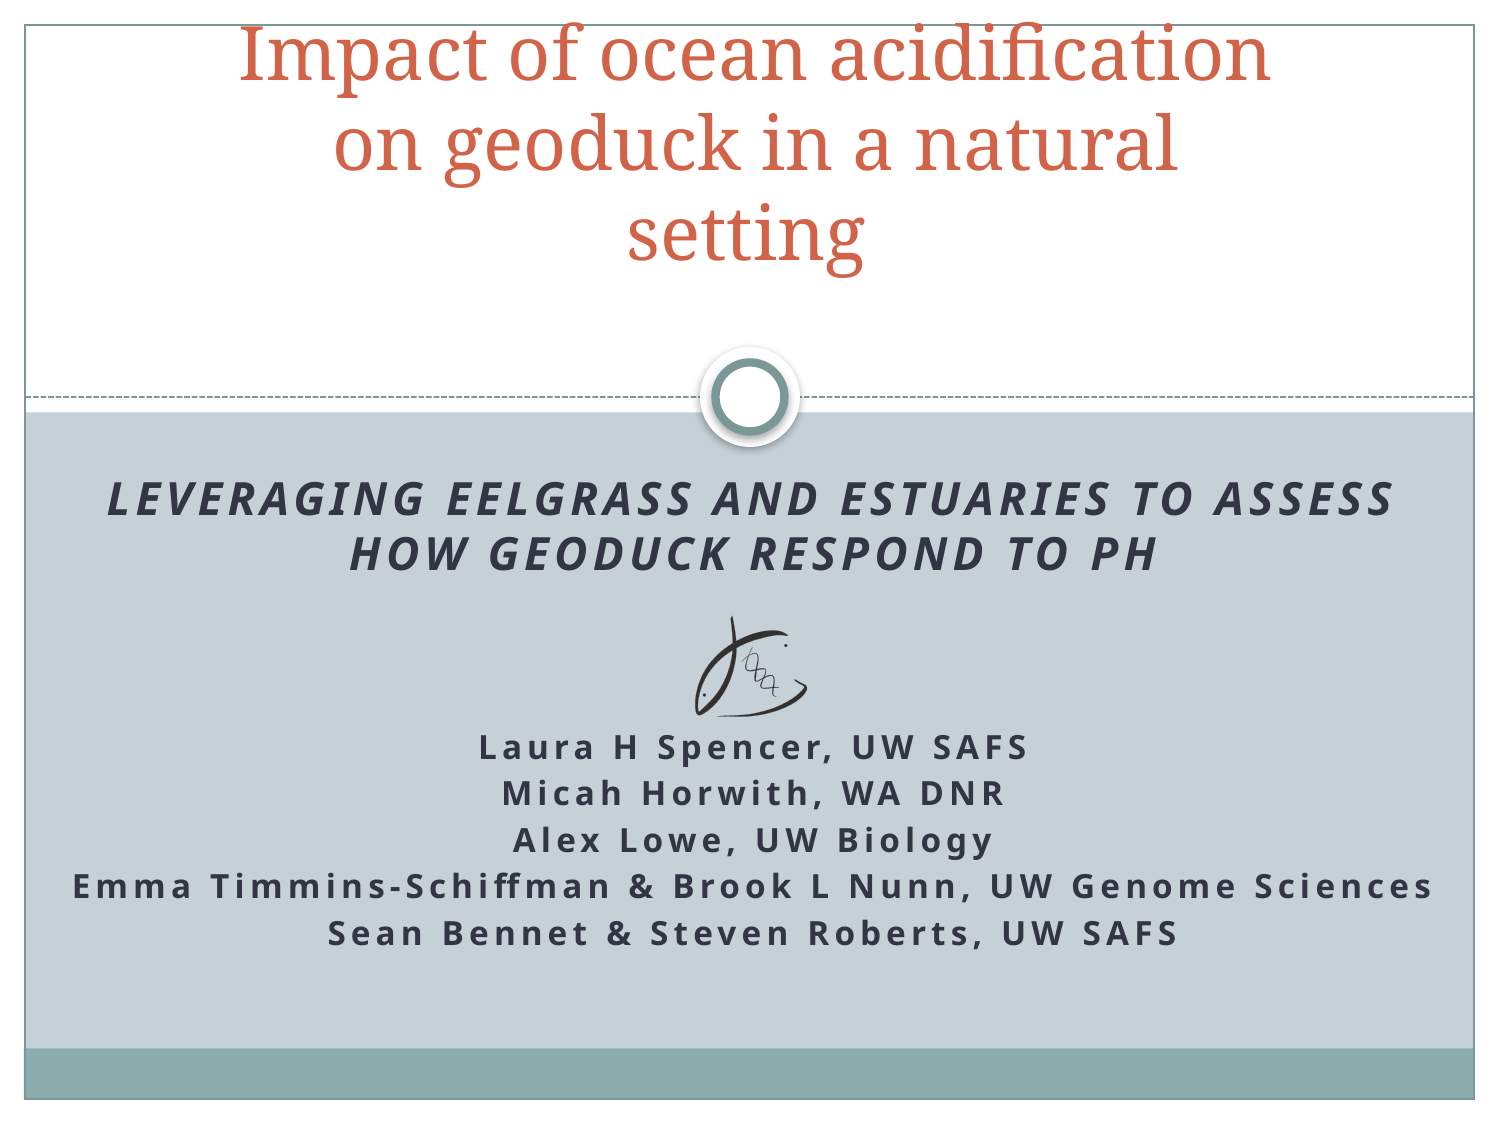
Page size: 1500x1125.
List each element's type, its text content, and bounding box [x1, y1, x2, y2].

title Impact of ocean acidification on geoduck in a natural setting [204, 168, 1308, 283]
subtitle Leveraging eelgrass and estuaries to assess how geoduck respond to pH Laura H Spencer, UW SAFS Micah Horwith, WA DNR Alex Lowe, UW Biology Emma Timmins-Schiffman & Brook L Nunn, UW Genome Sciences Sean Bennet & Steven Roberts, UW SAFS [27, 462, 1478, 1048]
picture [688, 613, 815, 724]
